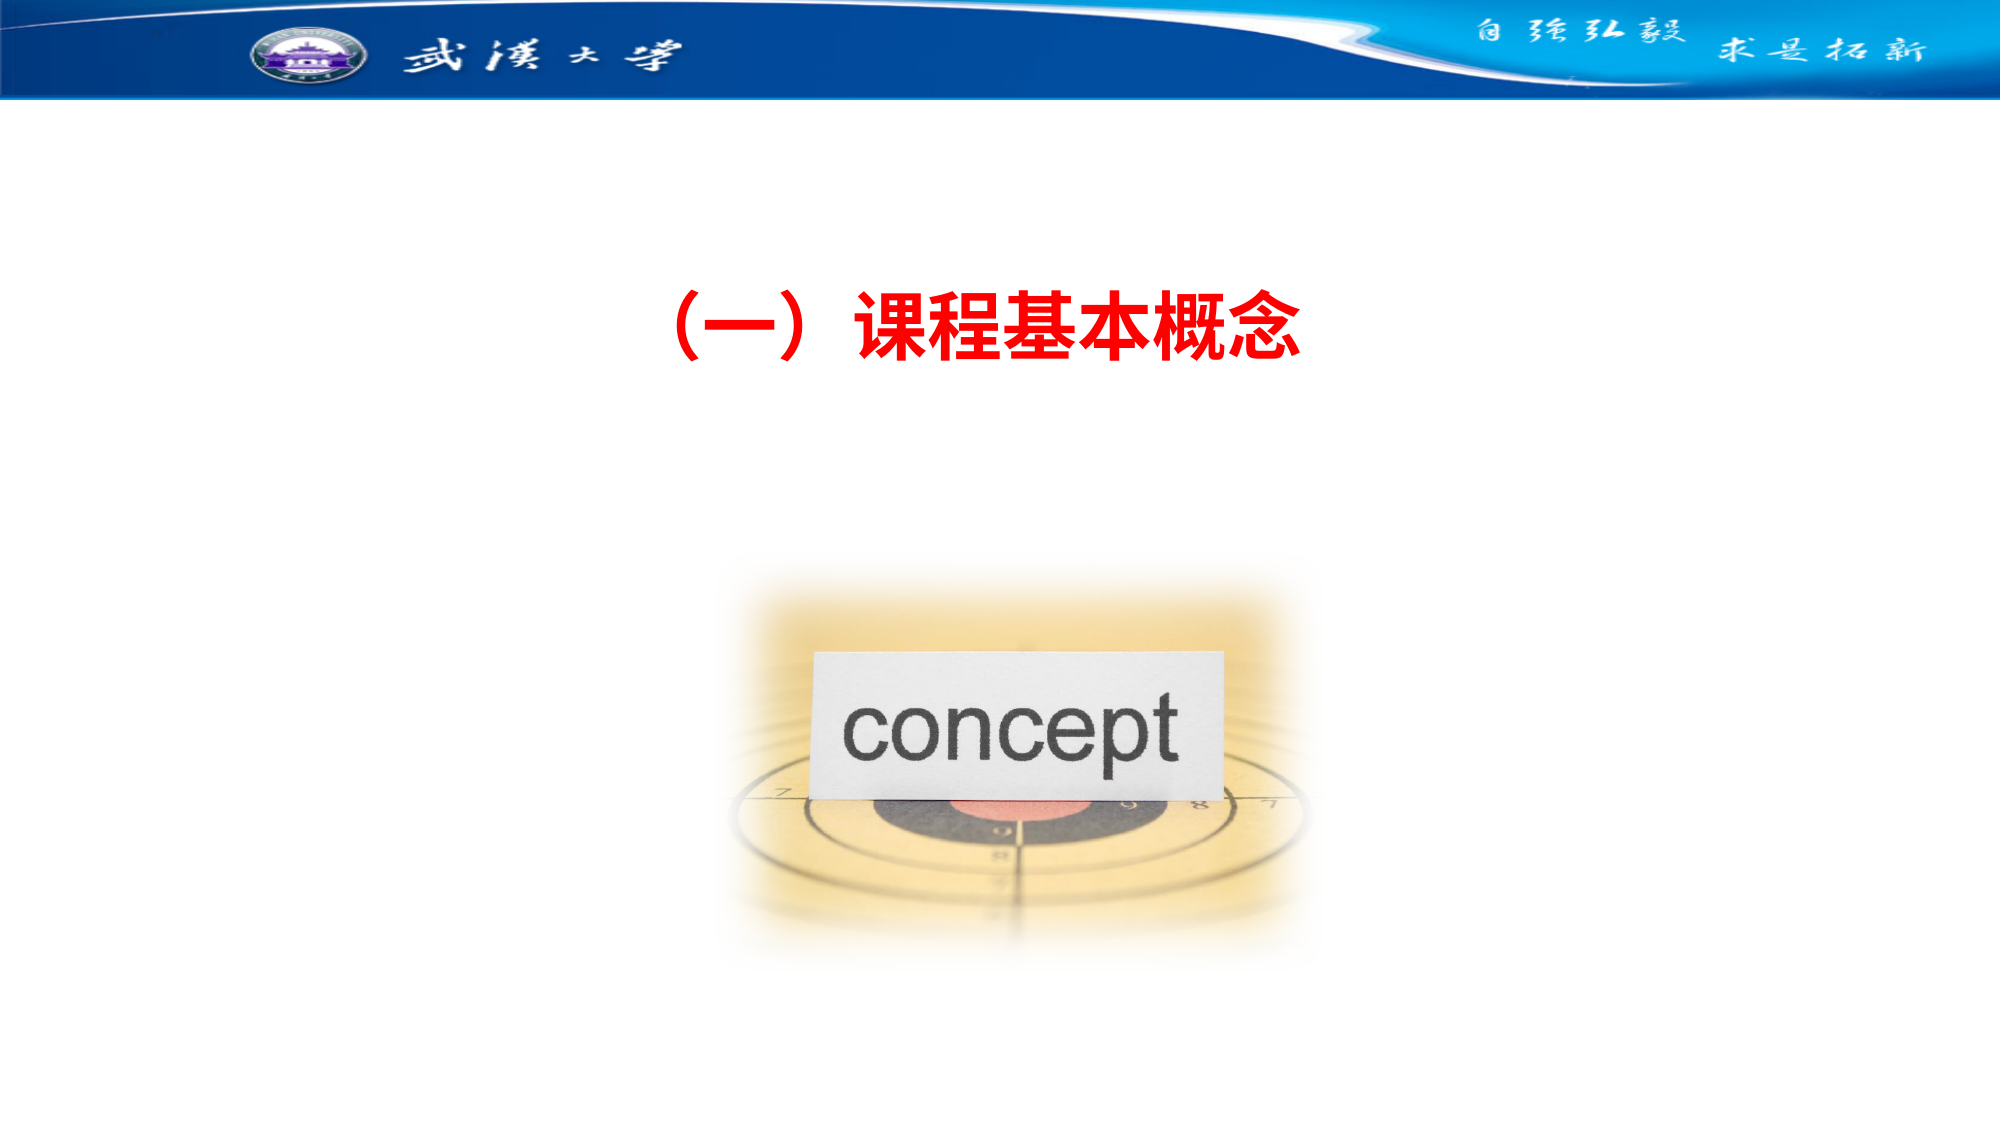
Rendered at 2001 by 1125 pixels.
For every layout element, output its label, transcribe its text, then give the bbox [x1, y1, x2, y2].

text_box （一）课程基本概念 [612, 262, 1688, 388]
picture [712, 549, 1325, 974]
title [0, 0, 2000, 100]
